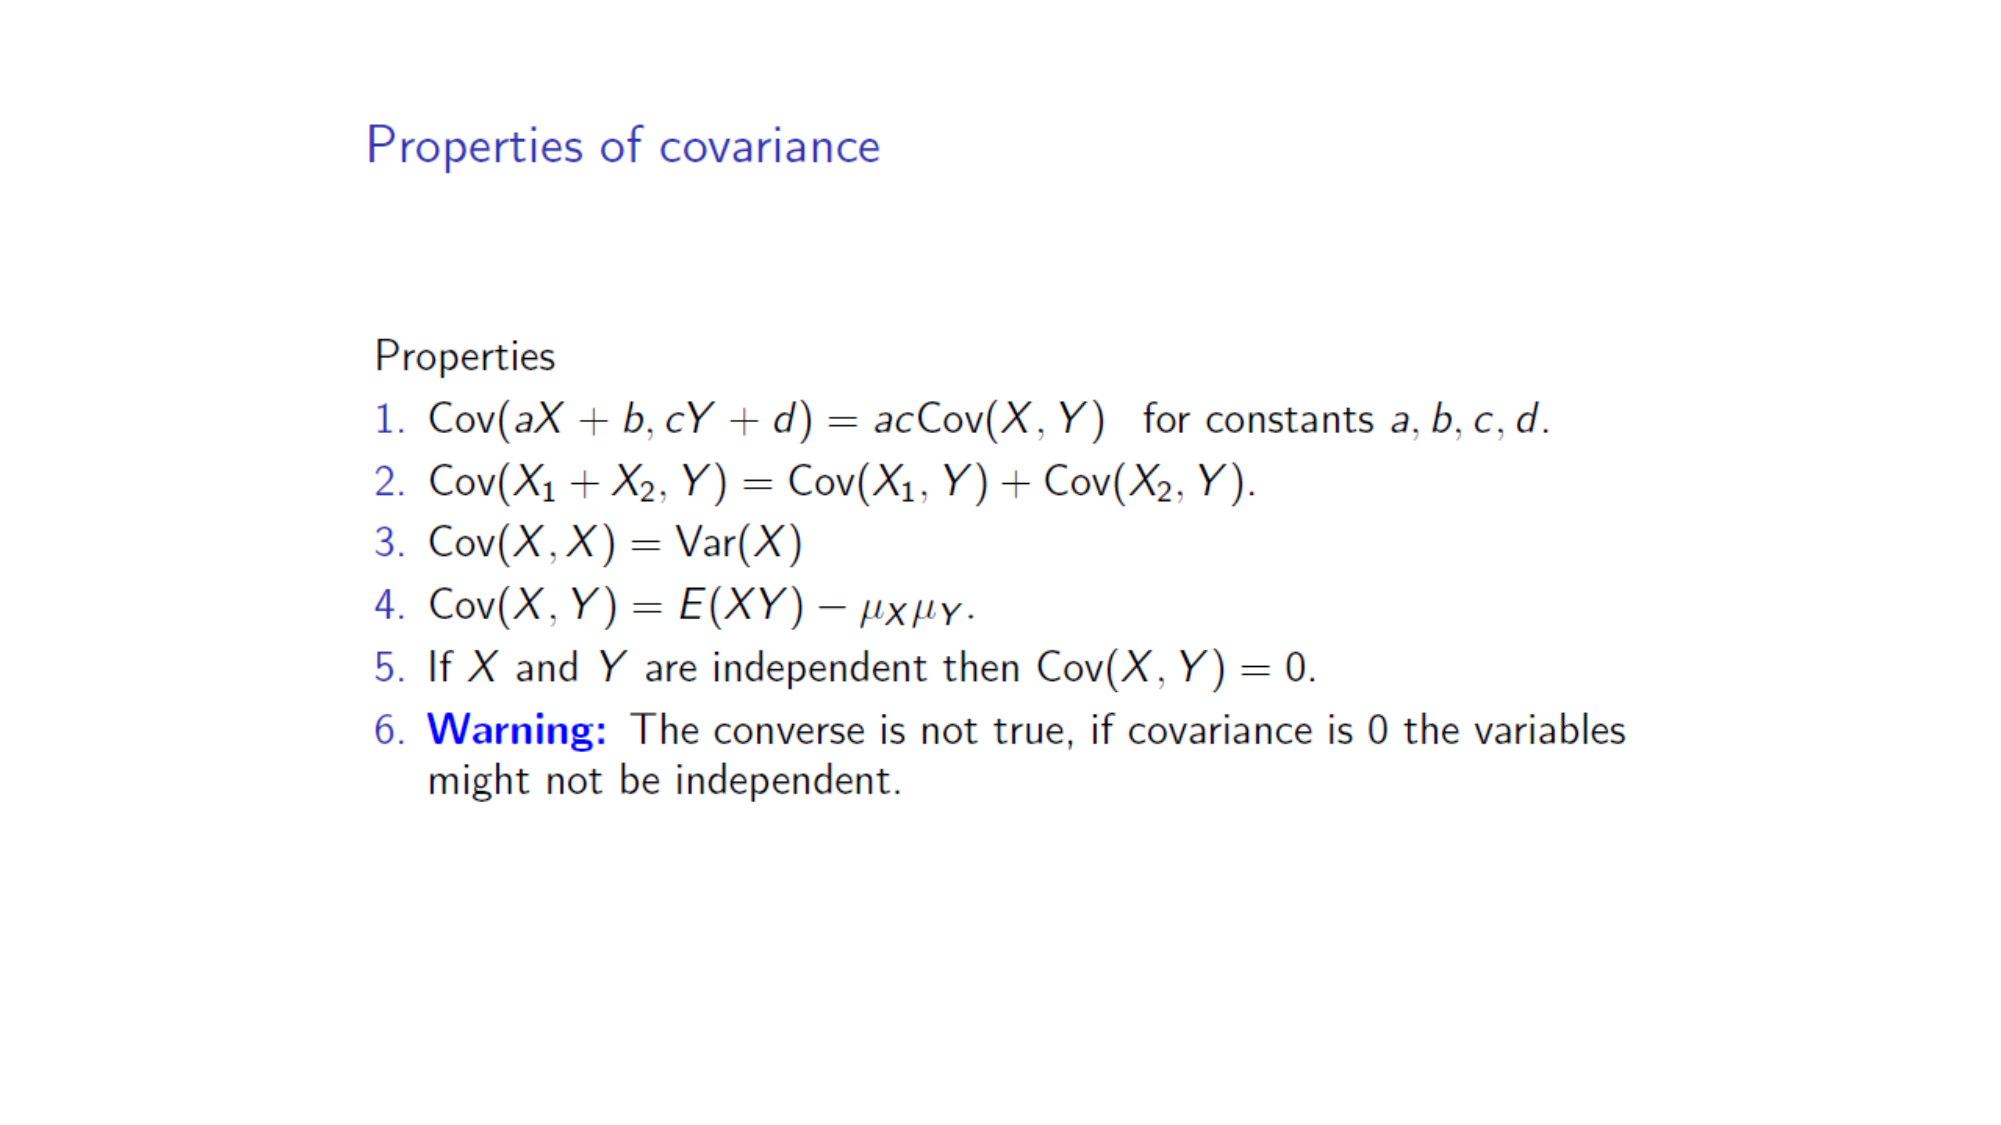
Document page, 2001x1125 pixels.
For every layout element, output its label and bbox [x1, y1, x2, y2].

picture [348, 103, 1652, 1022]
